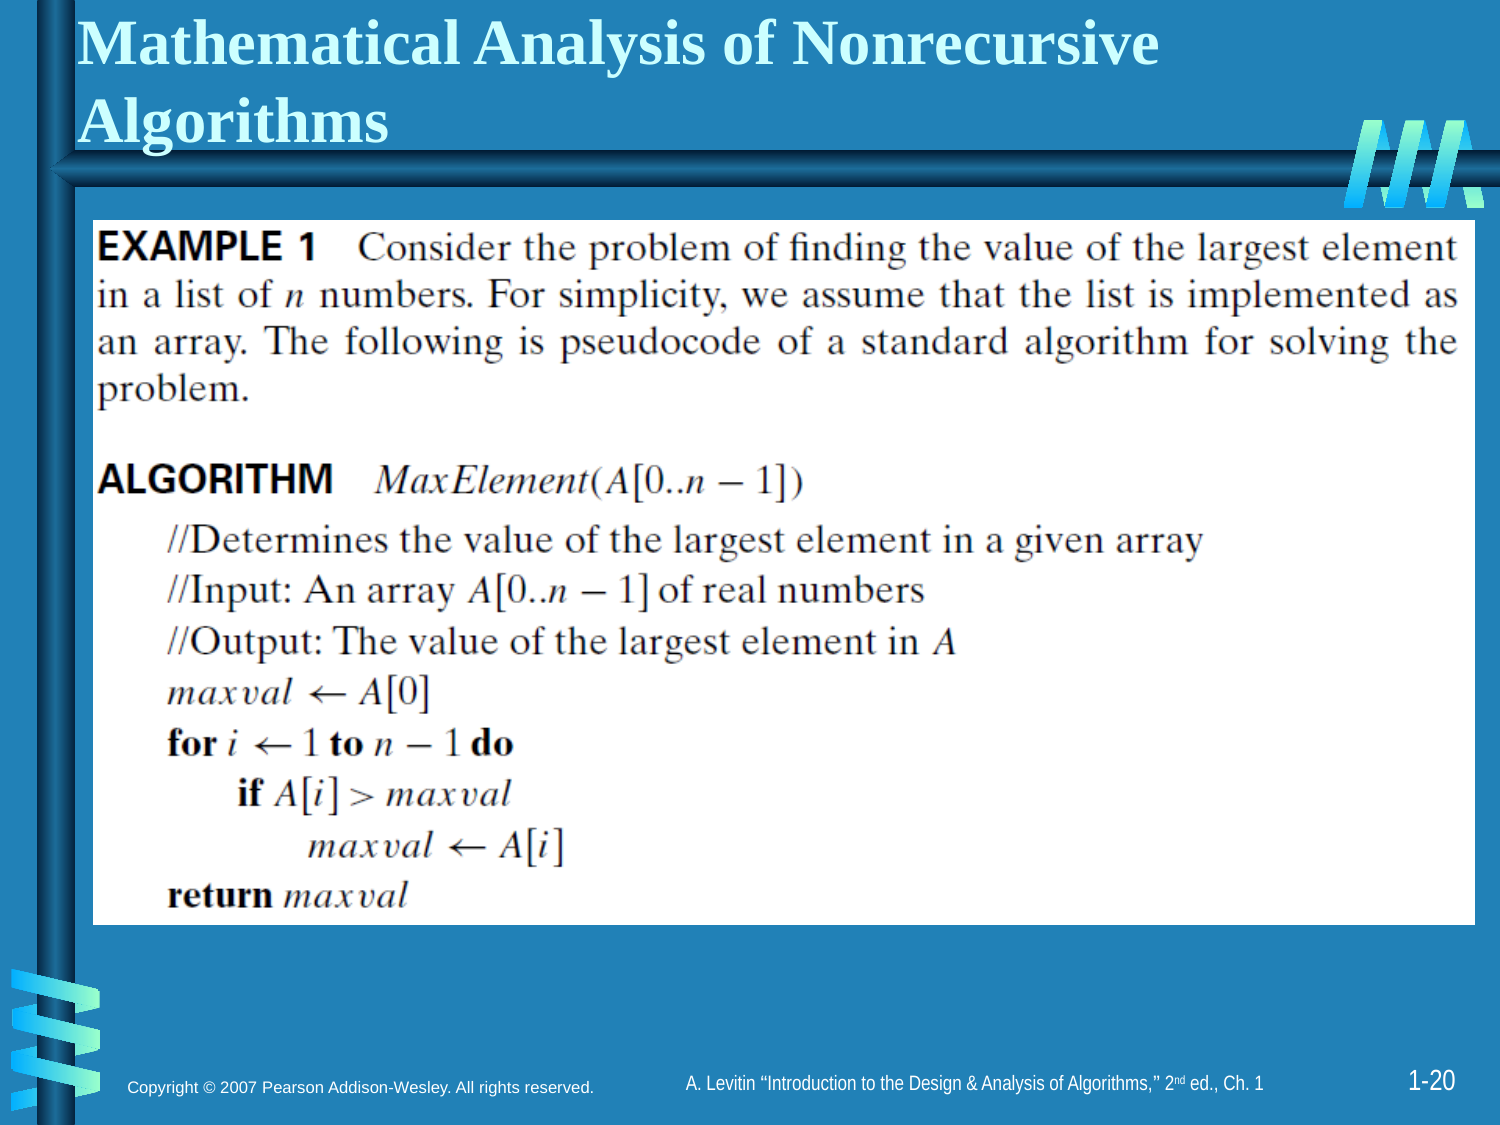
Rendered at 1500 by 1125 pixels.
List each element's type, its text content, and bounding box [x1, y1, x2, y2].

title Mathematical Analysis of Nonrecursive Algorithms [62, 12, 1500, 163]
picture [93, 220, 1475, 925]
slide_number 1-19 [1158, 1054, 1471, 1105]
